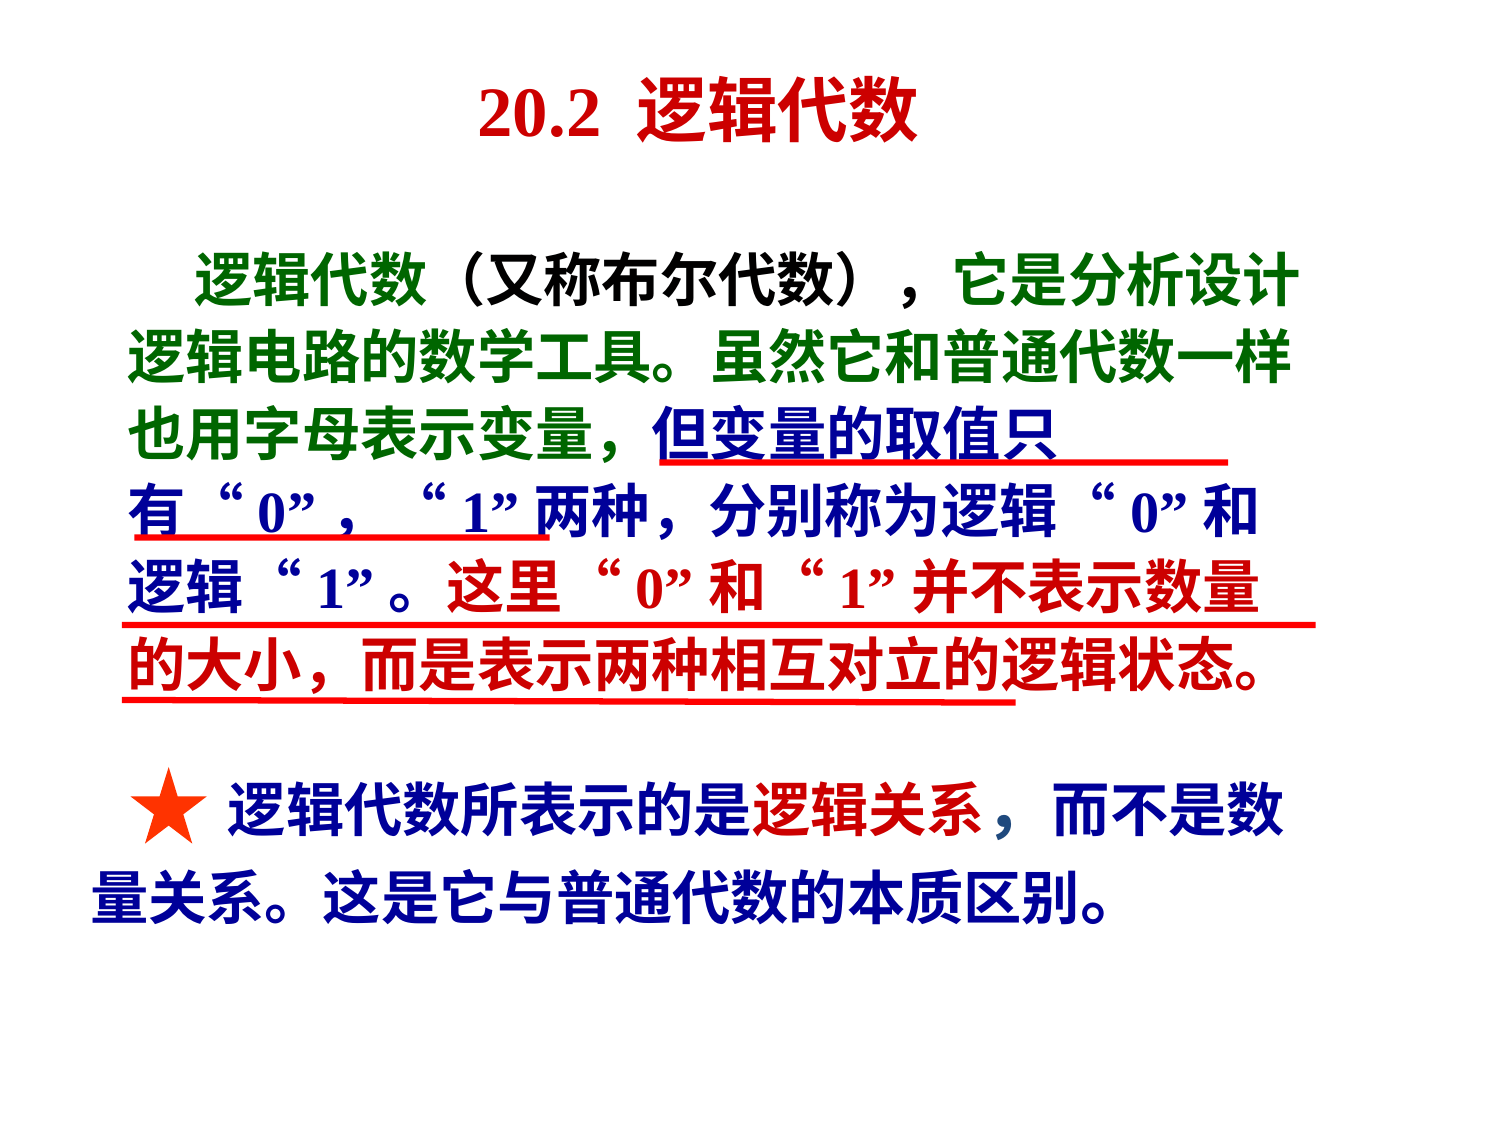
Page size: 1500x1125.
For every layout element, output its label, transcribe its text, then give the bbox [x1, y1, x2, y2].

text_box 逻辑代数（又称布尔代数），它是分析设计逻辑电路的数学工具。虽然它和普通代数一样也用字母表示变量，但变量的取值只有“0”，“1”两种，分别称为逻辑“0”和逻辑“1”。这里“0”和“1”并不表示数量的大小，而是表示两种相互对立的逻辑状态。 [112, 228, 1325, 706]
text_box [75, 750, 1325, 941]
subtitle 20.2 逻辑代数 [462, 74, 1013, 163]
